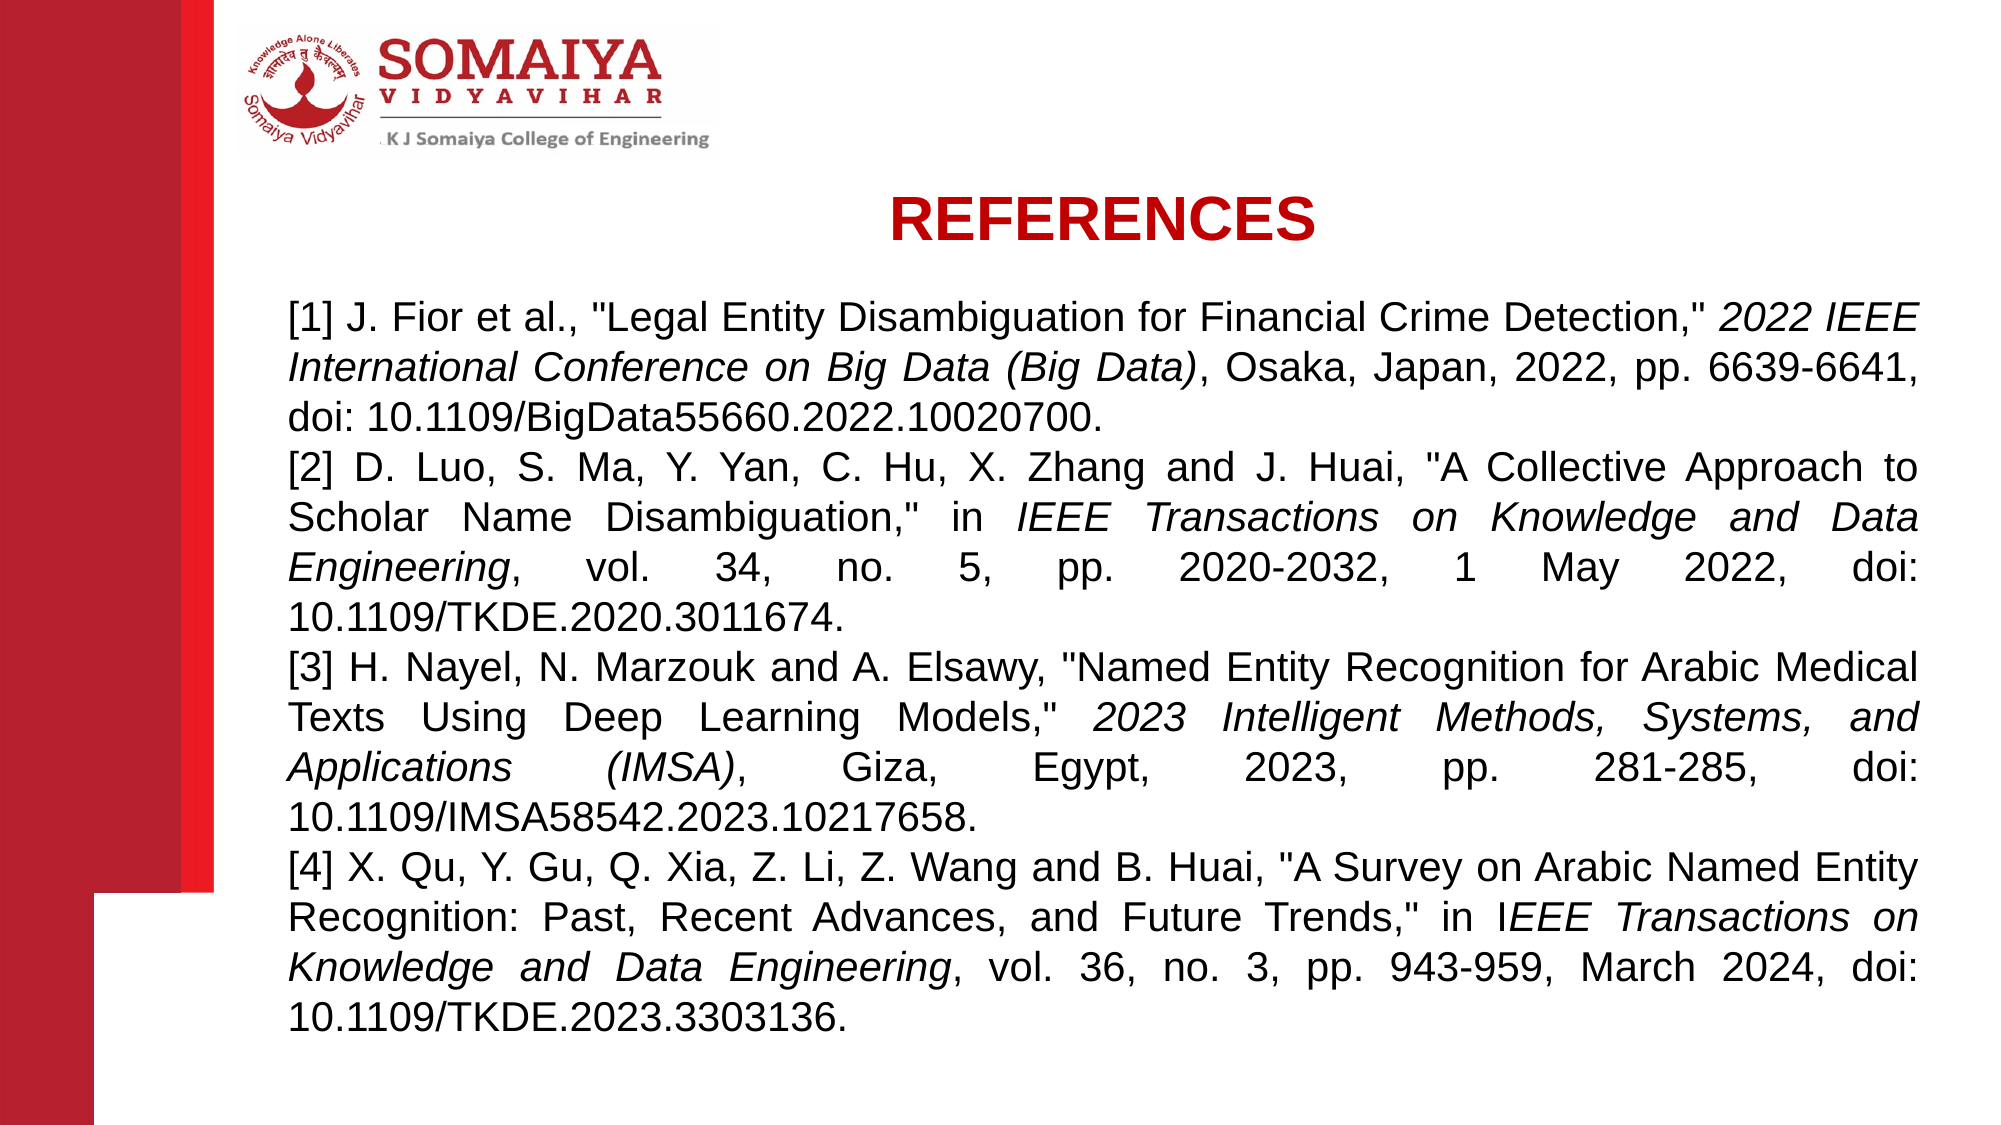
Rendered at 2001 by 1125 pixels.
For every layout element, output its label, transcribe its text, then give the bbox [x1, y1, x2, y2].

picture [0, 0, 214, 1125]
picture [237, 24, 718, 158]
text_box [1] J. Fior et al., "Legal Entity Disambiguation for Financial Crime Detection," 2022 IEEE International Conference on Big Data (Big Data), Osaka, Japan, 2022, pp. 6639-6641, doi: 10.1109/BigData55660.2022.10020700. [2] D. Luo, S. Ma, Y. Yan, C. Hu, X. Zhang and J. Huai, "A Collective Approach to Scholar Name Disambiguation," in IEEE Transactions on Knowledge and Data Engineering, vol. 34, no. 5, pp. 2020-2032, 1 May 2022, doi: 10.1109/TKDE.2020.3011674. [3] H. Nayel, N. Marzouk and A. Elsawy, "Named Entity Recognition for Arabic Medical Texts Using Deep Learning Models," 2023 Intelligent Methods, Systems, and Applications (IMSA), Giza, Egypt, 2023, pp. 281-285, doi: 10.1109/IMSA58542.2023.10217658. [4] X. Qu, Y. Gu, Q. Xia, Z. Li, Z. Wang and B. Huai, "A Survey on Arabic Named Entity Recognition: Past, Recent Advances, and Future Trends," in IEEE Transactions on Knowledge and Data Engineering, vol. 36, no. 3, pp. 943-959, March 2024, doi: 10.1109/TKDE.2023.3303136. [272, 274, 1935, 961]
text_box REFERENCES [387, 170, 1820, 261]
